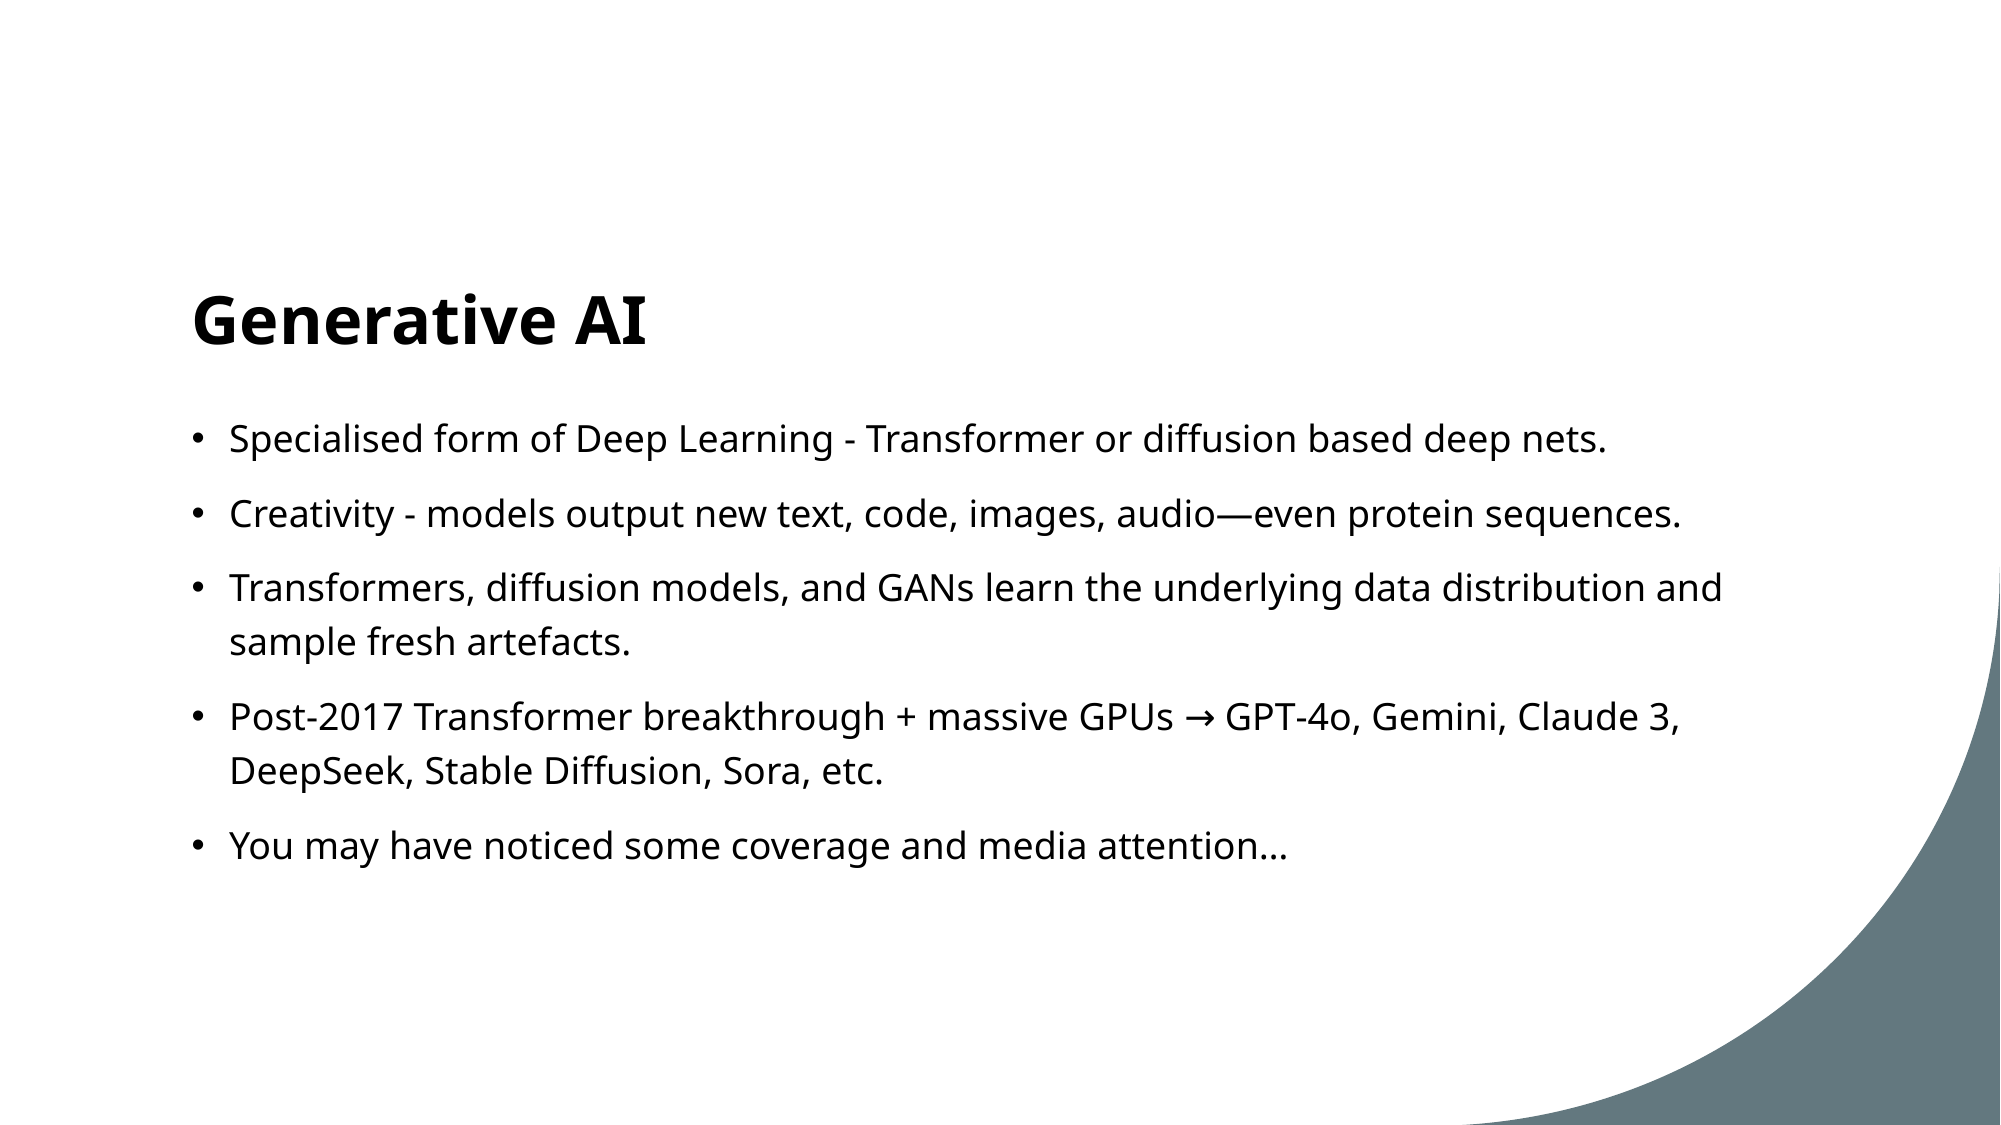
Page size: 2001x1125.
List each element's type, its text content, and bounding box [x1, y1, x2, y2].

list Specialised form of Deep Learning - Transformer or diffusion based deep nets. Creativity - models output new text, code, images, audio—even protein sequences. Transformers, diffusion models, and GANs learn the underlying data distribution and sample fresh artefacts. Post‑2017 Transformer breakthrough + massive GPUs → GPT‑4o, Gemini, Claude 3, DeepSeek, Stable Diffusion, Sora, etc. You may have noticed some coverage and media attention… [176, 398, 1809, 975]
title Generative AI [176, 118, 1809, 366]
